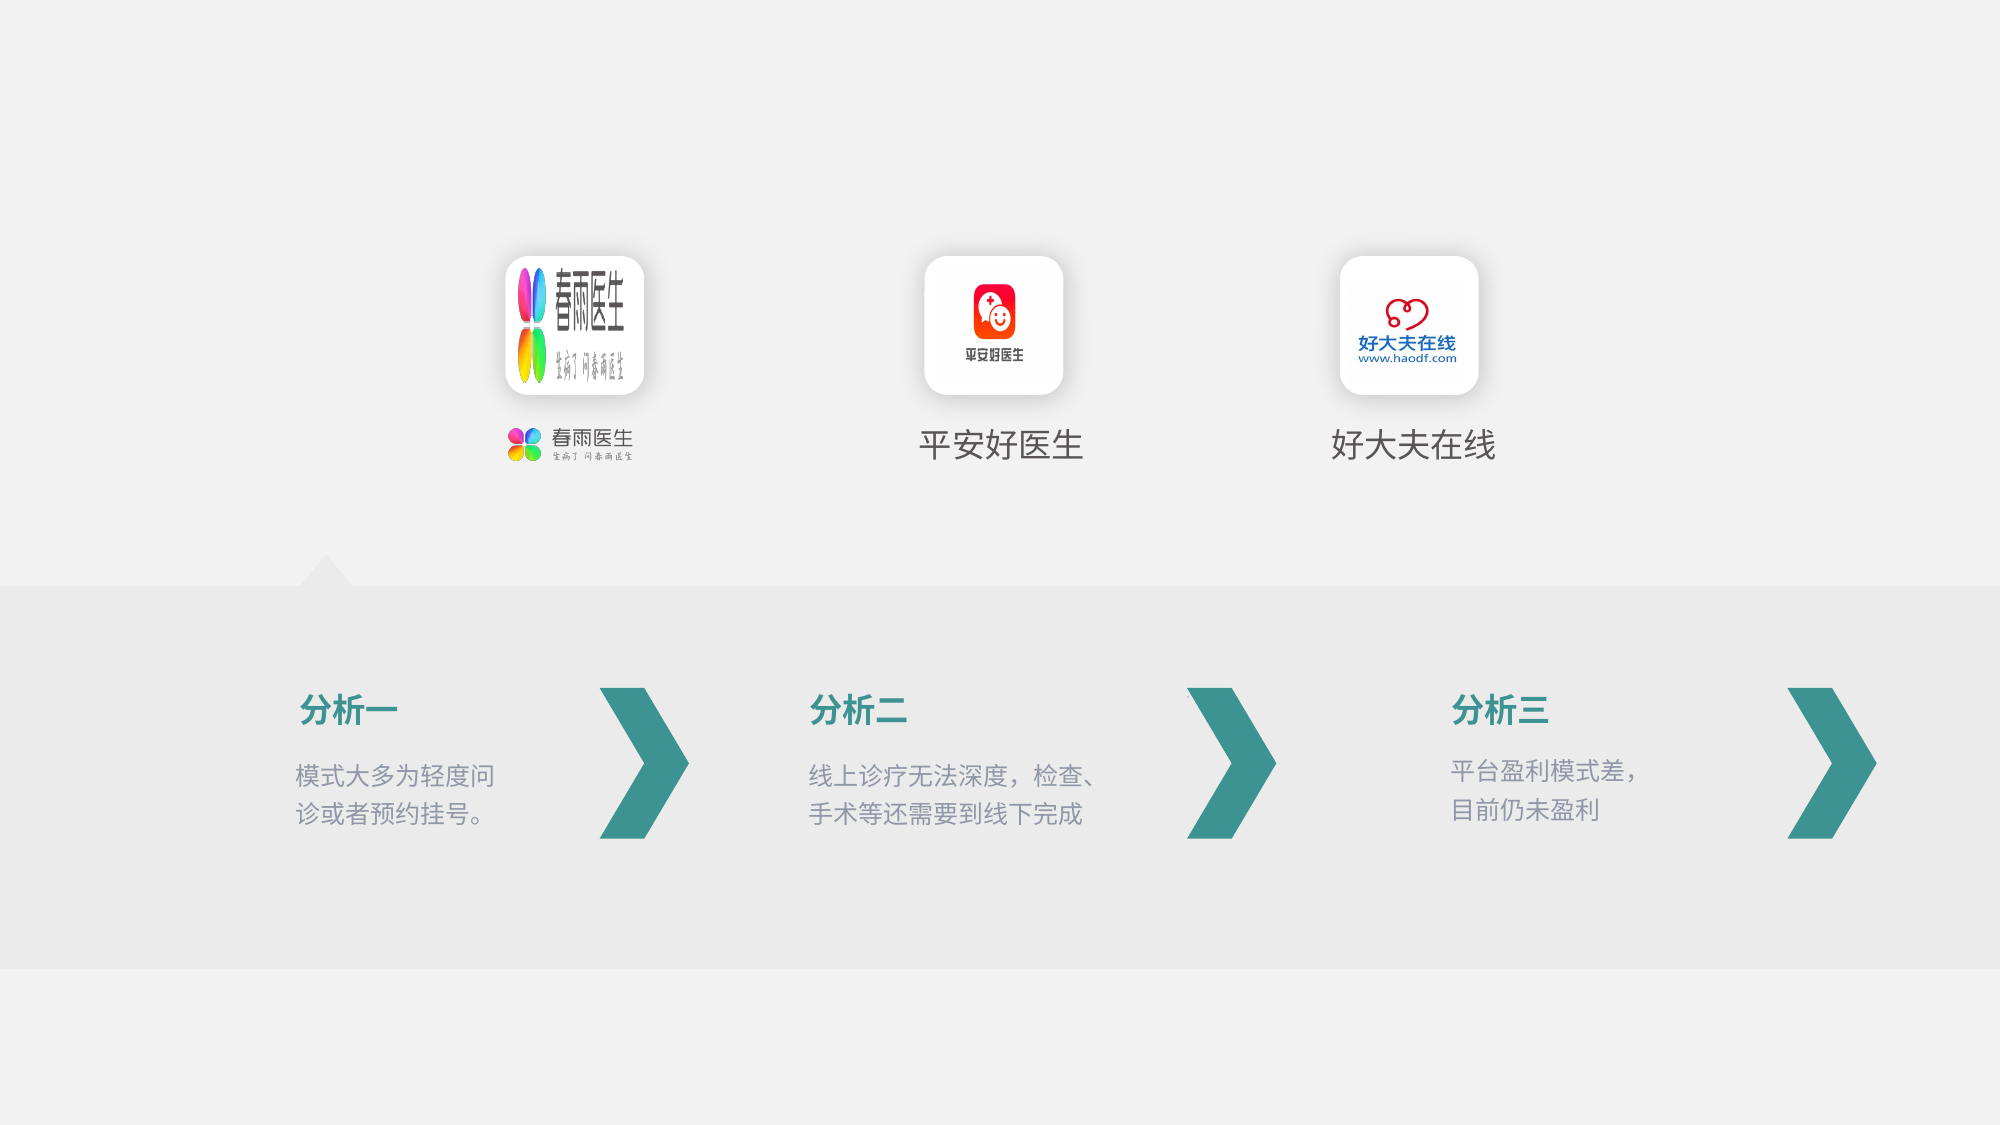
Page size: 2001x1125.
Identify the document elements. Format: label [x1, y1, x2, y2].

text_box [505, 256, 646, 461]
text_box [904, 256, 1137, 472]
text_box [1316, 256, 1549, 472]
text_box [0, 554, 2000, 969]
text_box [793, 681, 1277, 839]
text_box [280, 681, 689, 869]
text_box [1435, 681, 1877, 839]
